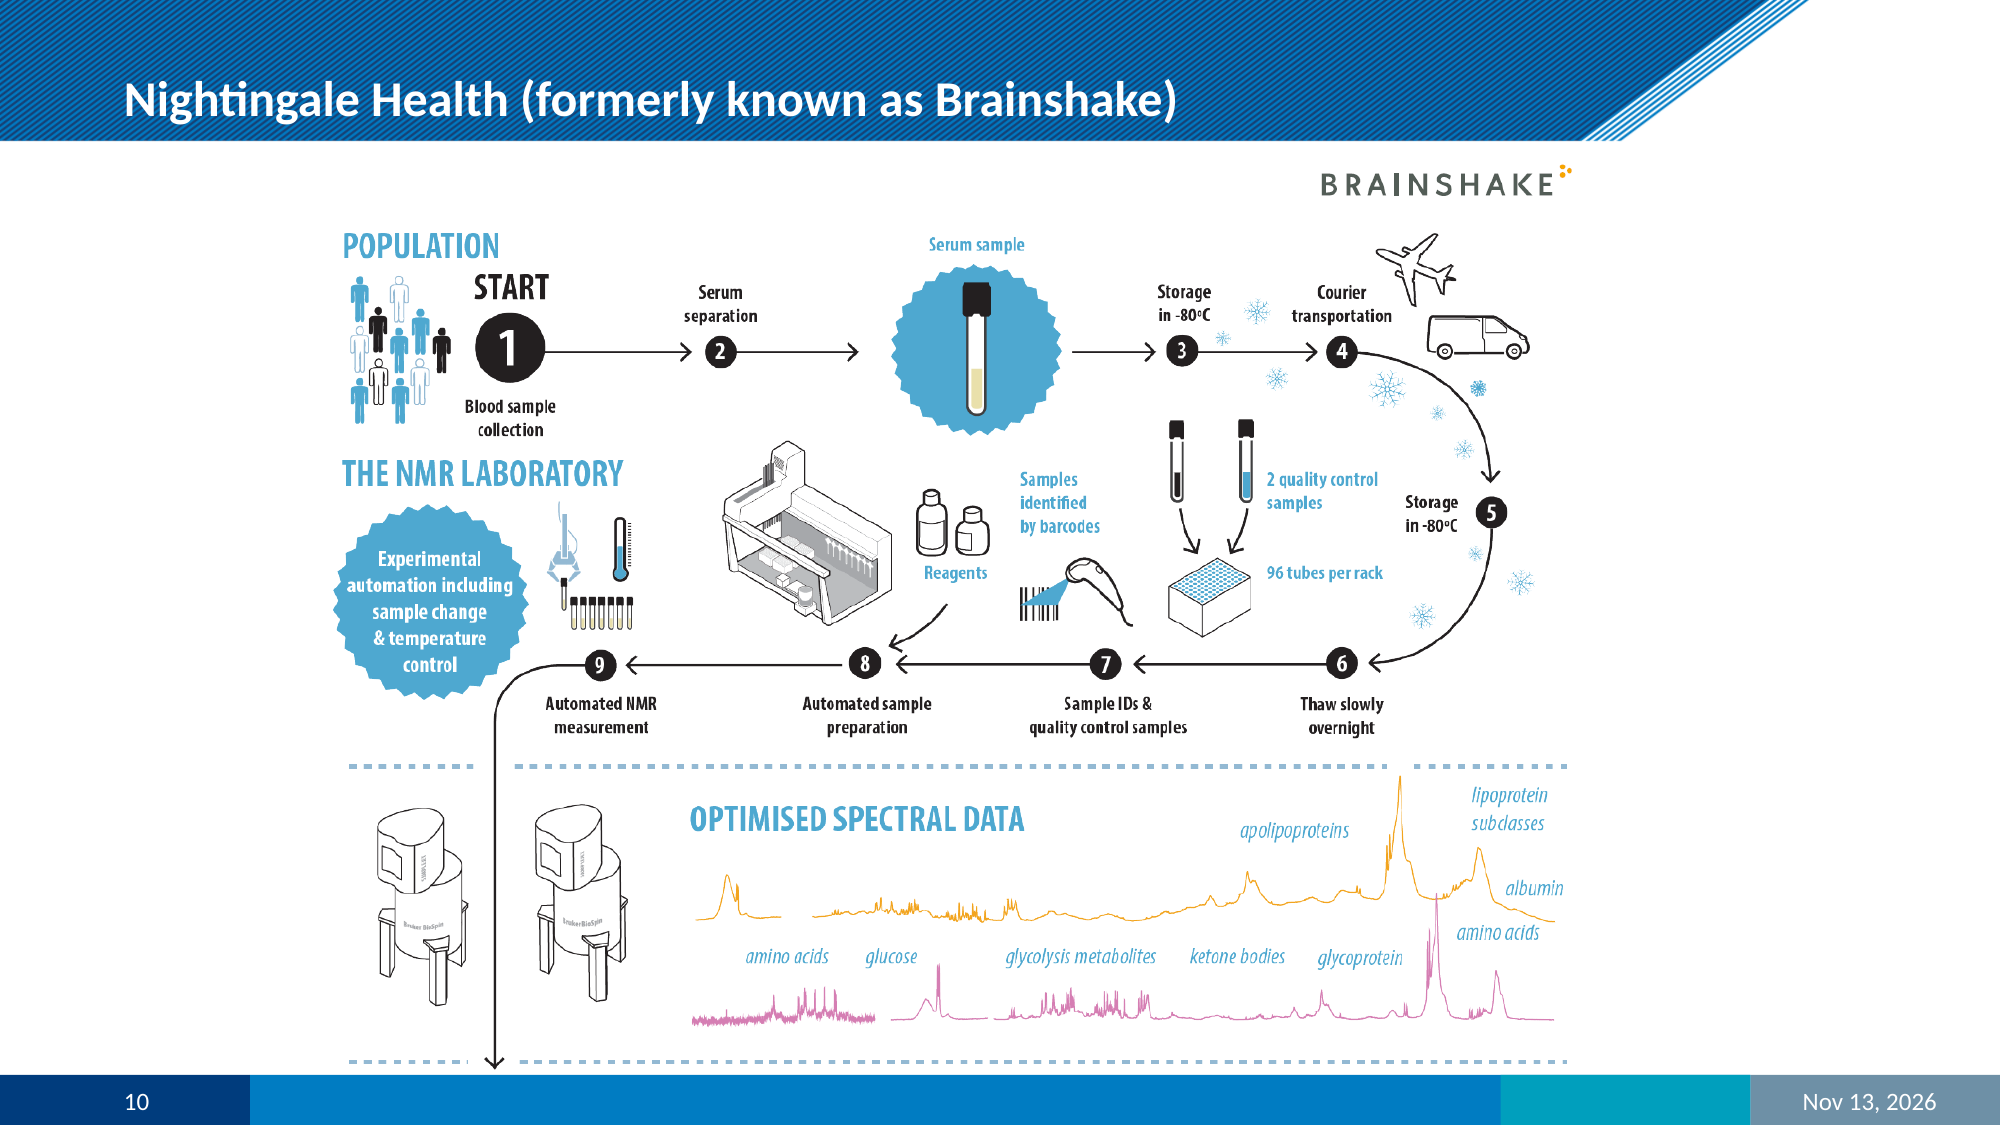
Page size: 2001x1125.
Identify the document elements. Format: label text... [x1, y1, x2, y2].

title Nightingale Health (formerly known as Brainshake) [123, 0, 1551, 141]
slide_number 30-Nov-21 [1750, 1074, 1938, 1125]
slide_number 10 [123, 1074, 243, 1125]
picture [0, 0, 2001, 1125]
